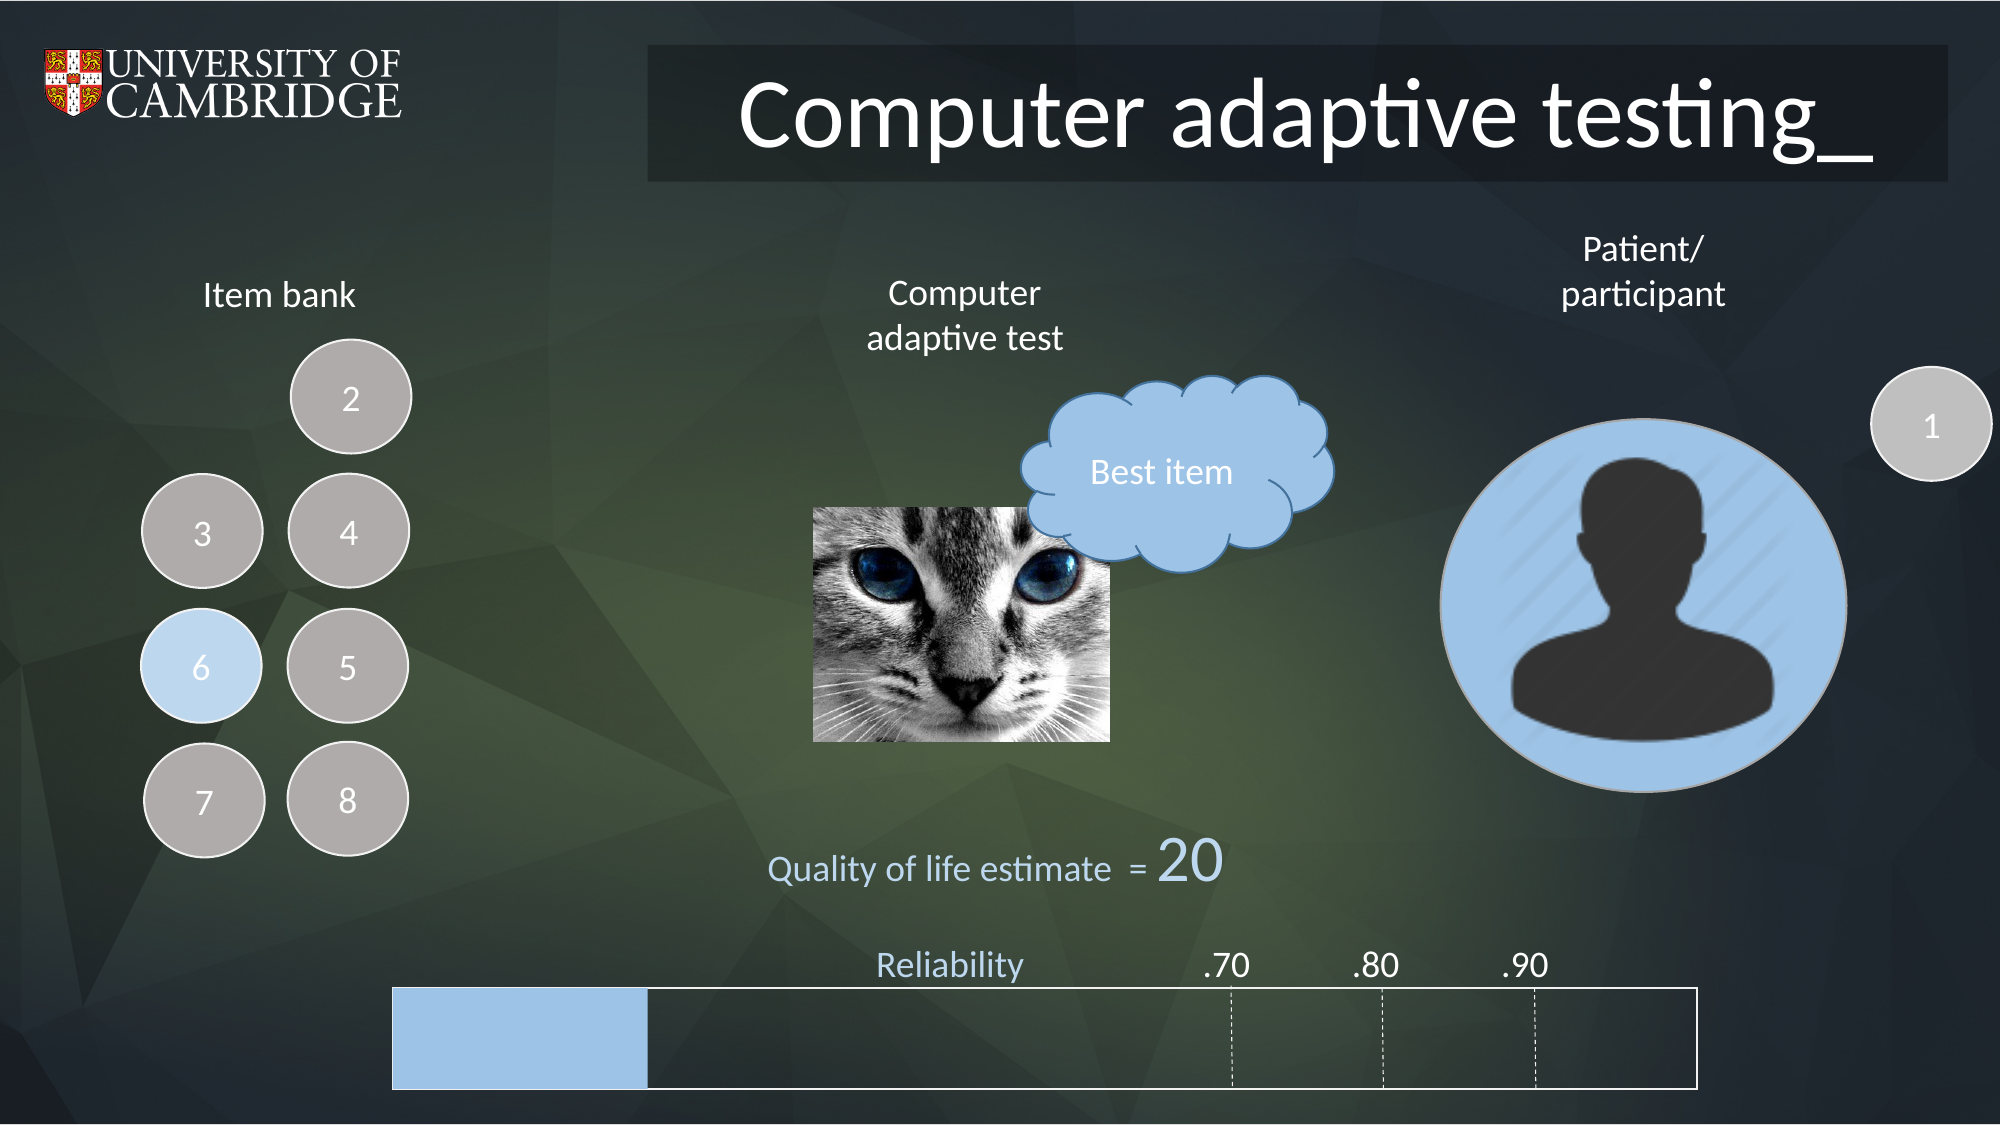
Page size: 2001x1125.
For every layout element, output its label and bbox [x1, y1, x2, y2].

list [0, 0, 2000, 1125]
picture [1493, 449, 1794, 750]
picture [813, 507, 1110, 742]
picture [44, 44, 402, 128]
